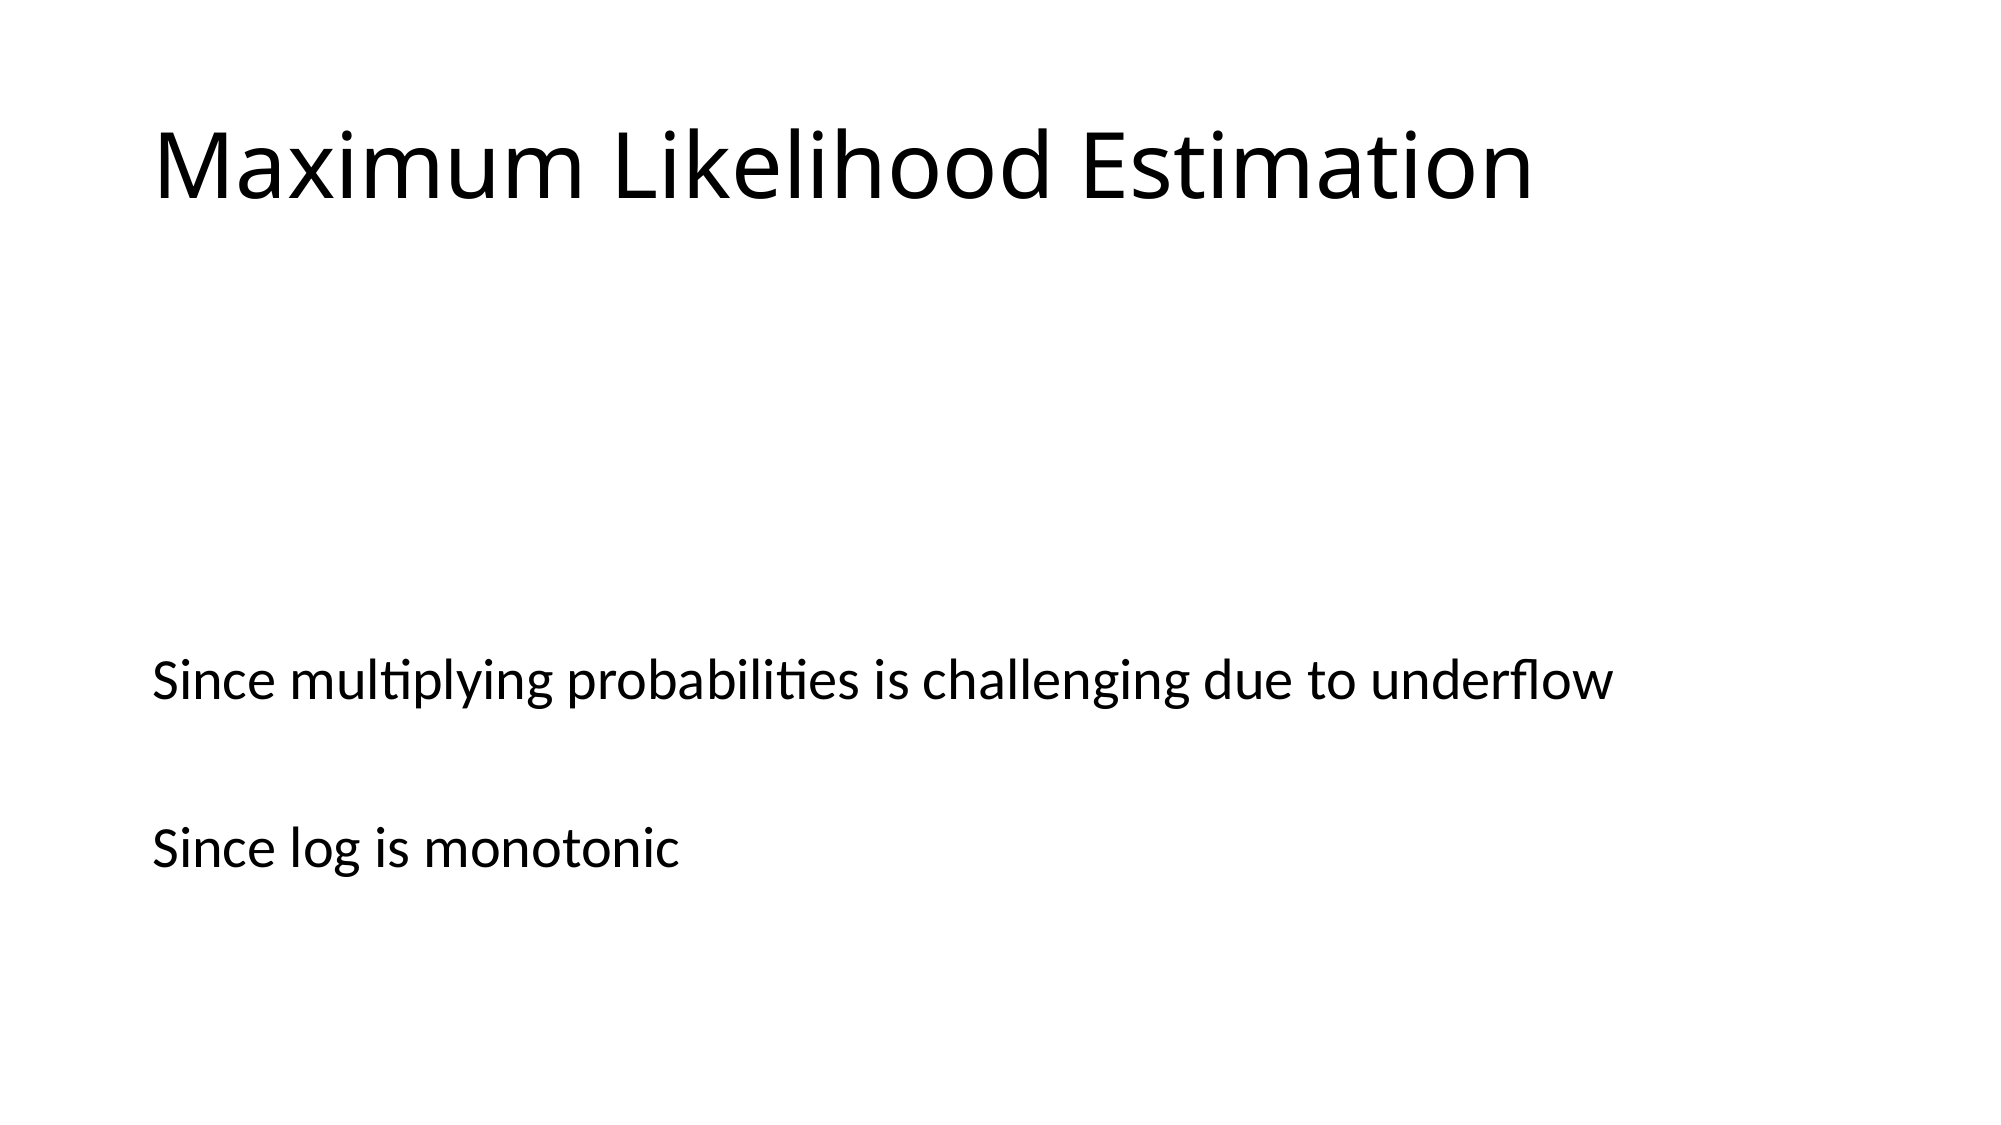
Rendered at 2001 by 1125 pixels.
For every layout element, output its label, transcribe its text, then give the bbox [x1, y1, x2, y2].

title Maximum Likelihood Estimation [137, 59, 1863, 278]
